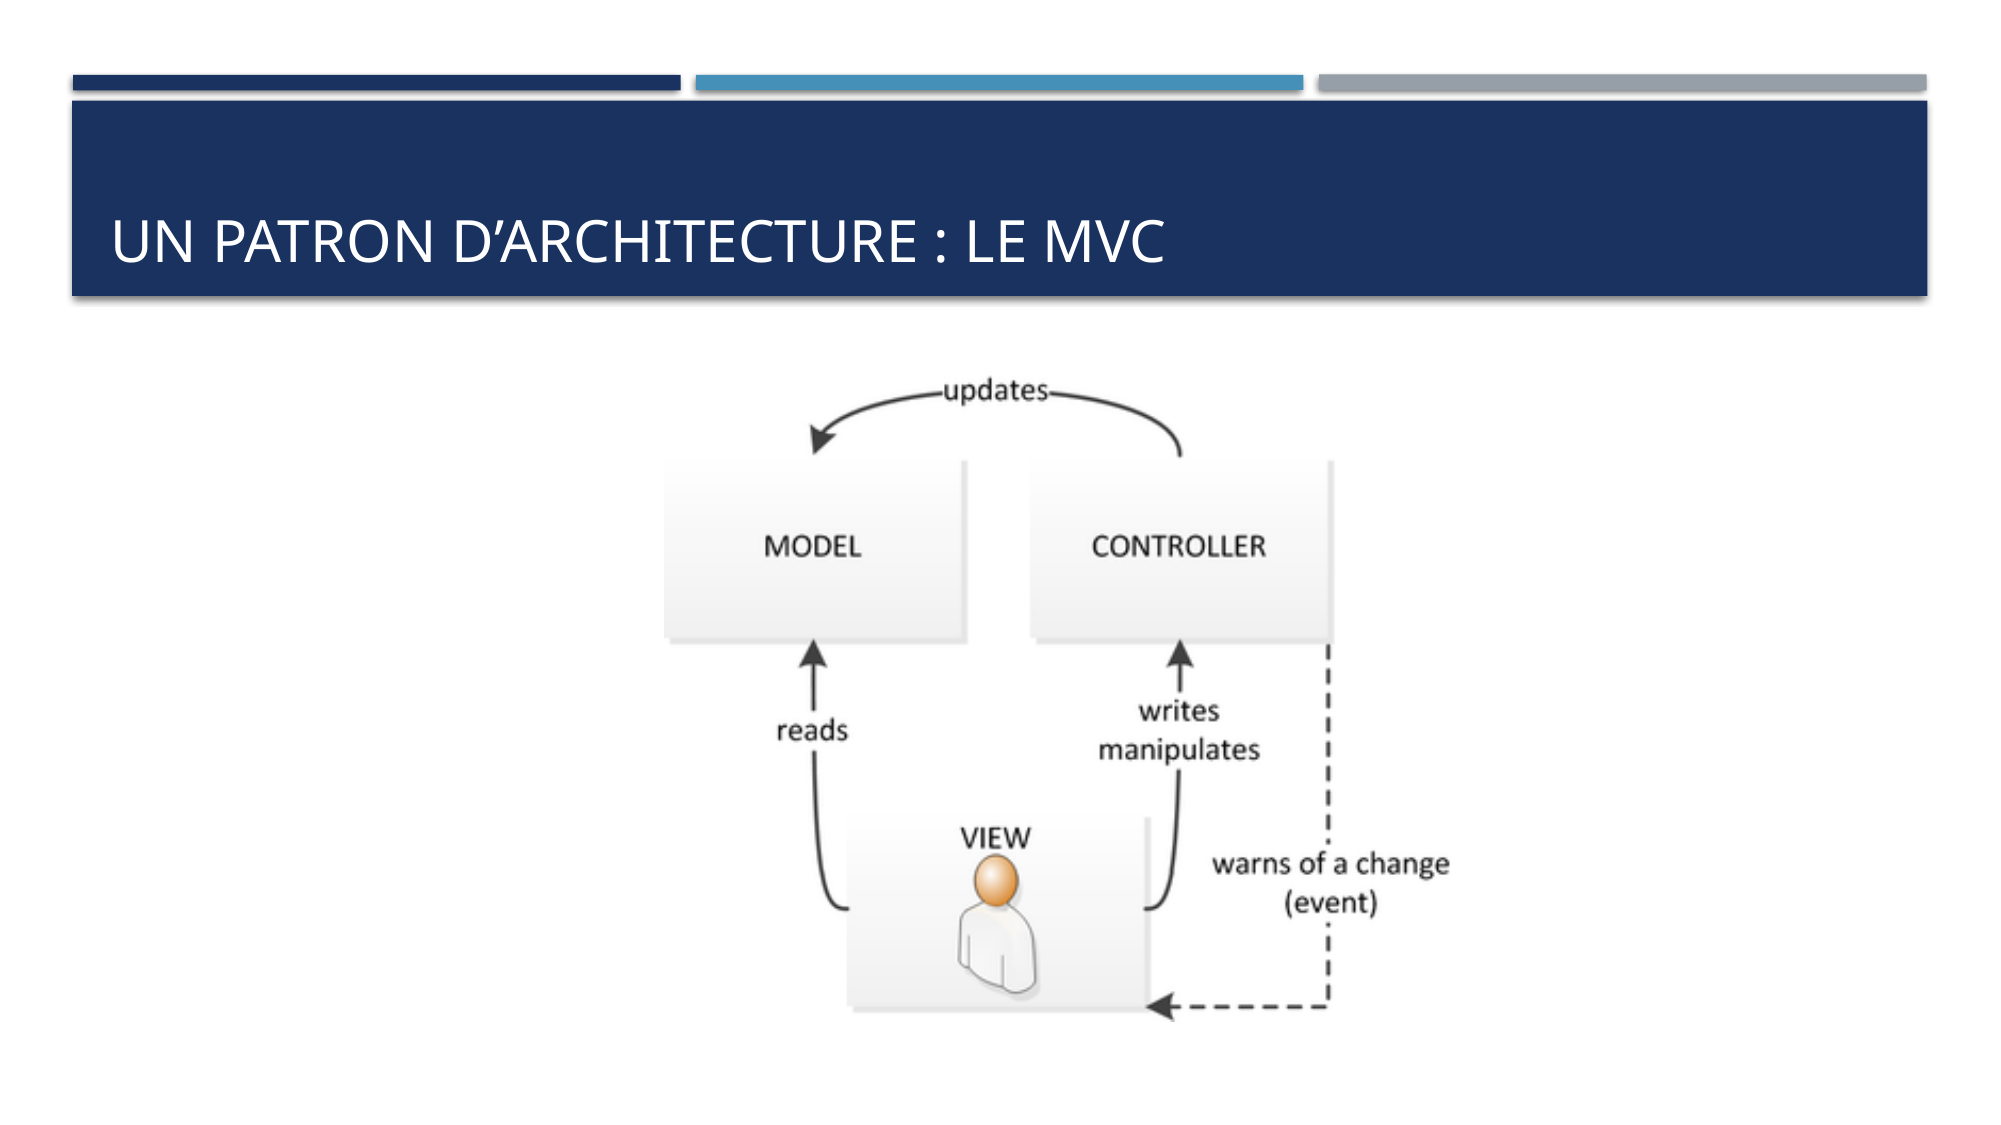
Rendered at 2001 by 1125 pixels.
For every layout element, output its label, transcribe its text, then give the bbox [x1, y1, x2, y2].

title Un patron d’architecture : le mvc [95, 115, 1905, 282]
picture [664, 366, 1452, 1022]
